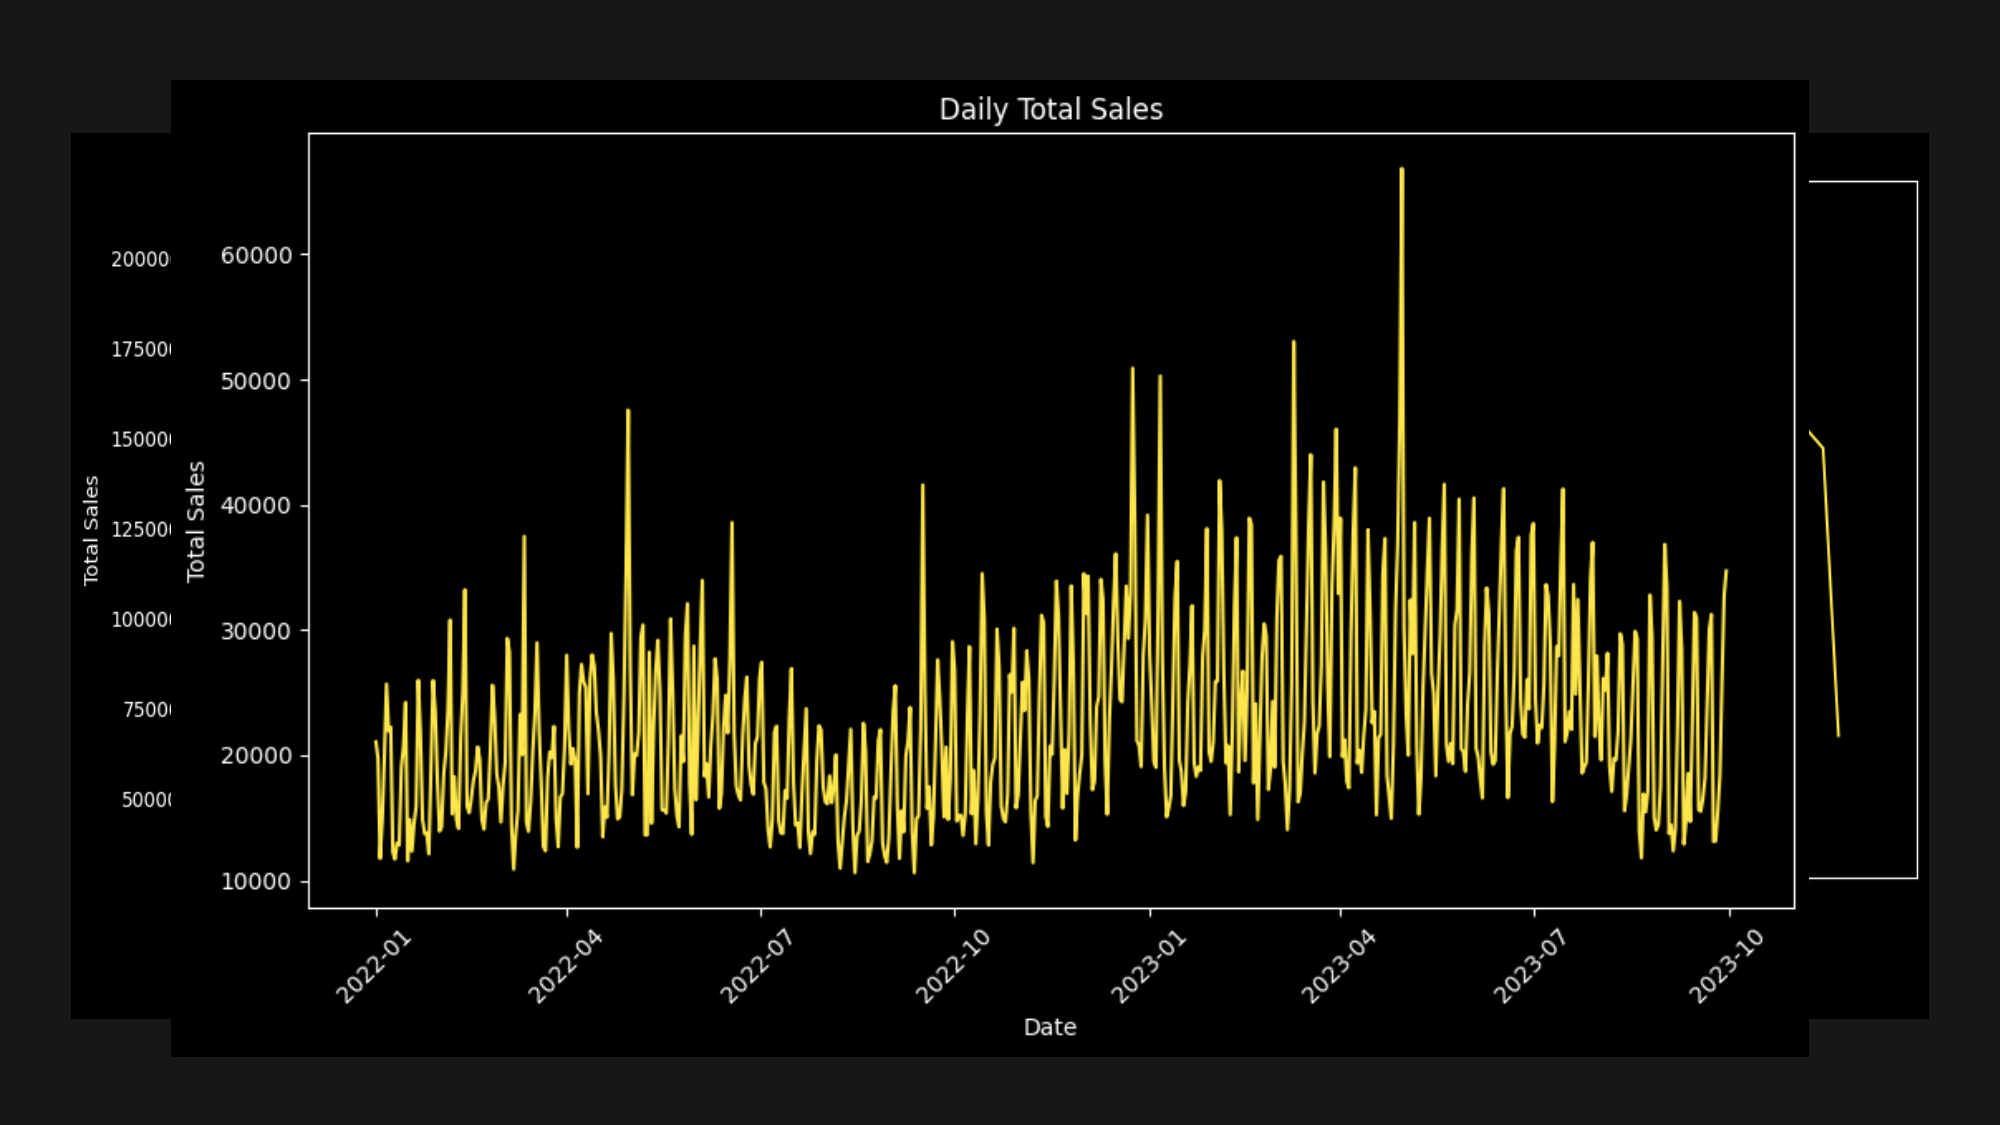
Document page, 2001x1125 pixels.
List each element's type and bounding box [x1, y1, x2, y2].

picture [70, 79, 1930, 1058]
